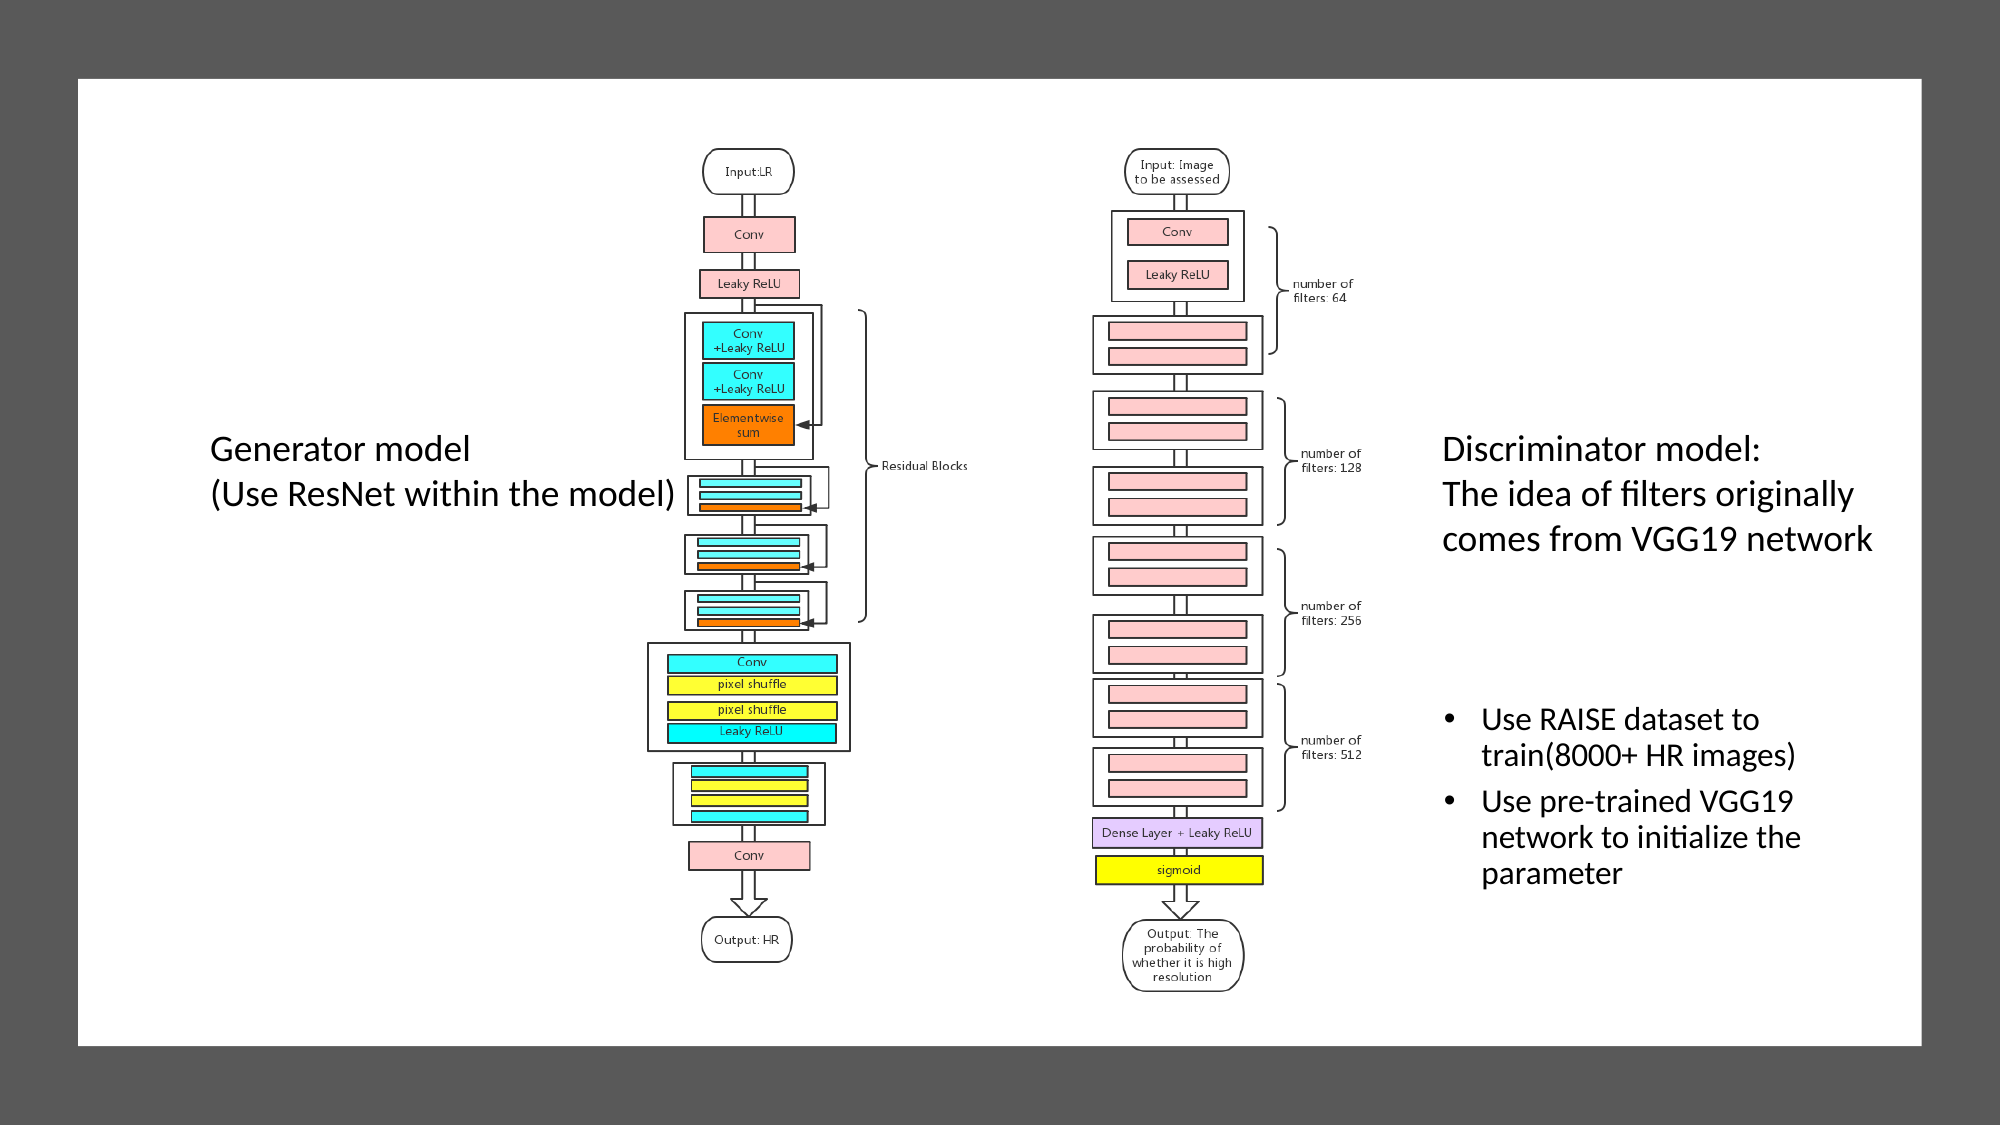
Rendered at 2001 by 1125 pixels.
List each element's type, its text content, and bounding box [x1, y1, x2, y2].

text_box Discriminator model: The idea of filters originally comes from VGG19 network [1427, 416, 1922, 567]
text_box [77, 78, 1923, 1047]
text_box [0, 0, 2000, 1125]
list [604, 105, 1396, 1020]
text_box Generator model (Use ResNet within the model) [195, 416, 604, 522]
text_box Use RAISE dataset to train(8000+ HR images) Use pre-trained VGG19 network to initialize the parameter [1396, 694, 1841, 930]
